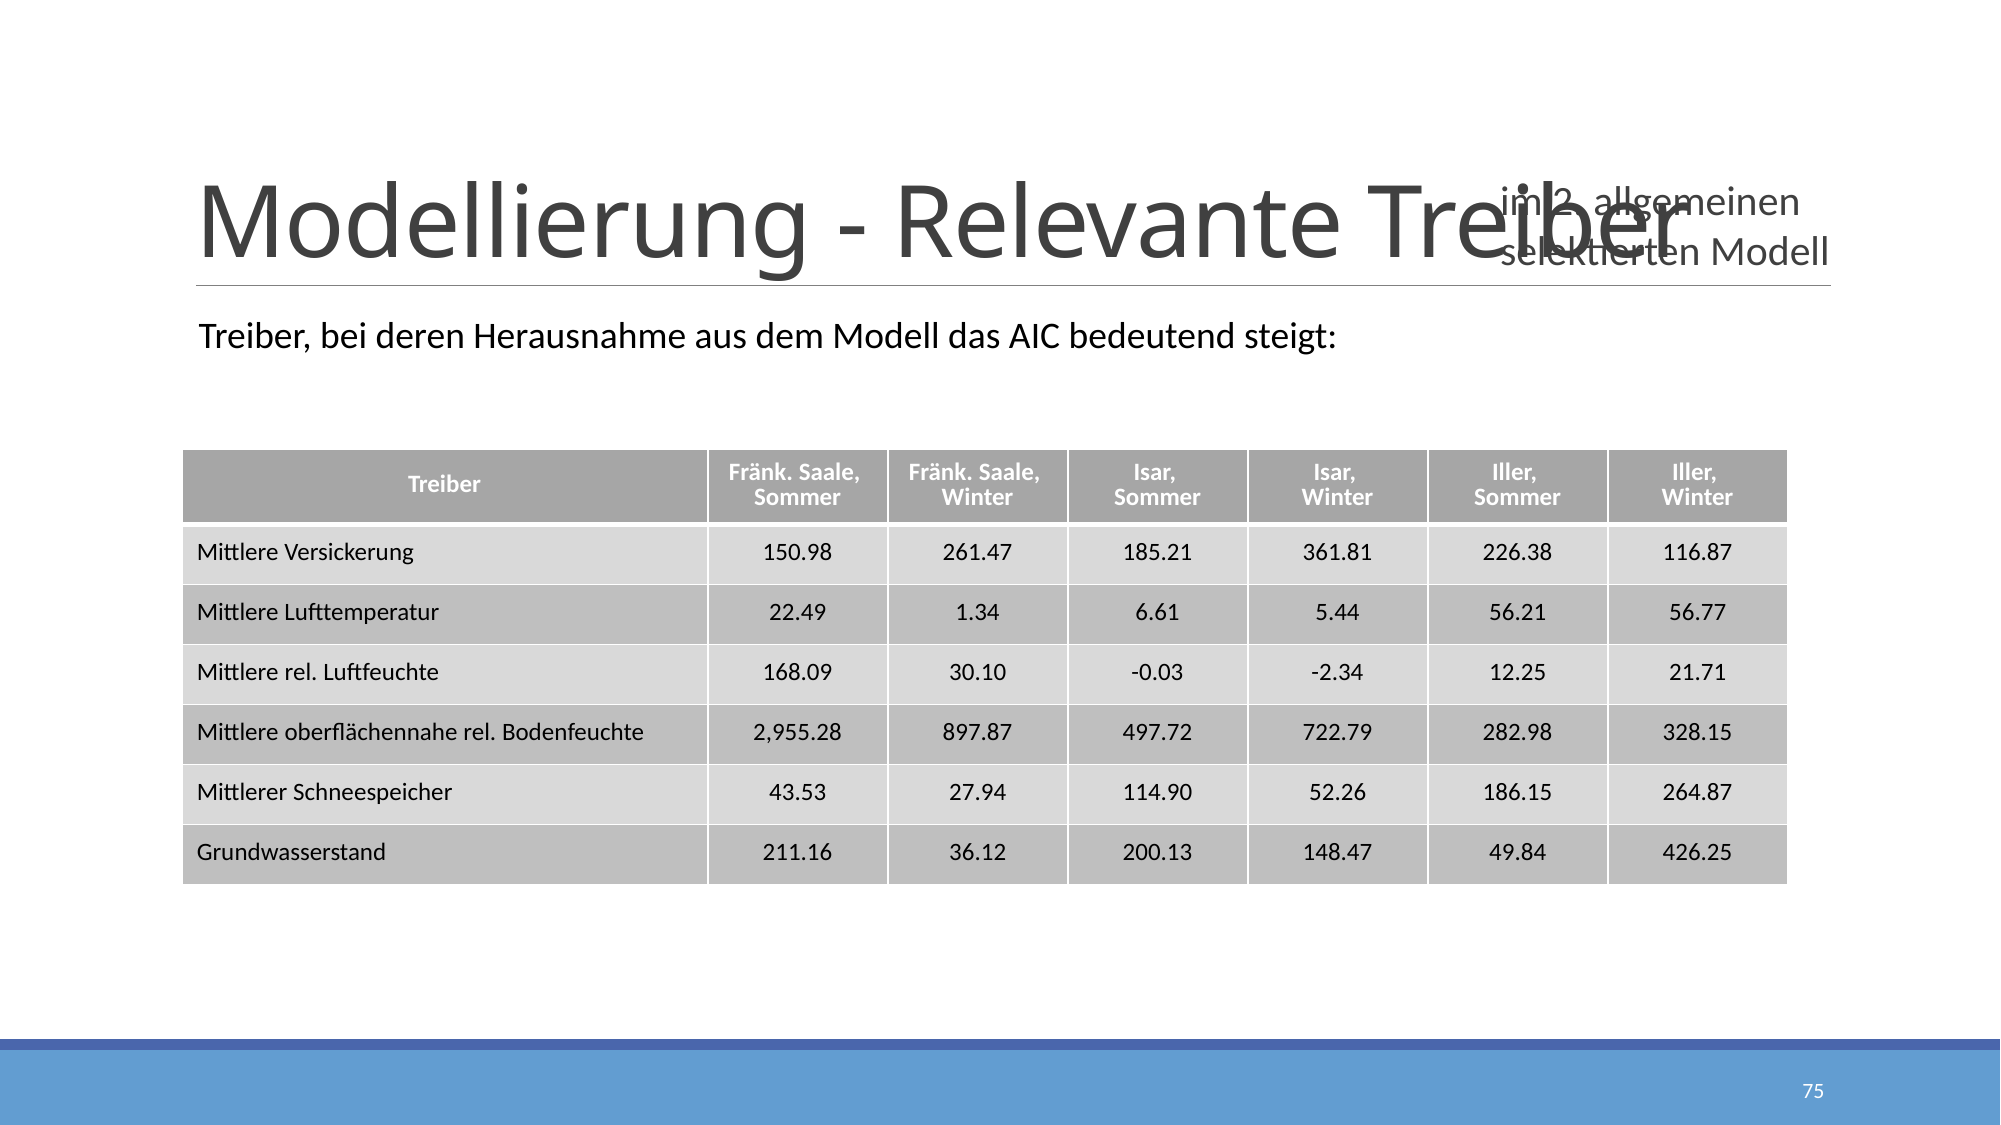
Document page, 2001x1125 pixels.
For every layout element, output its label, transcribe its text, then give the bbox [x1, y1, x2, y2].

table_cell 52.26 [1249, 765, 1427, 824]
table_cell 36.12 [889, 825, 1067, 884]
table_cell 30.10 [889, 645, 1067, 704]
table_cell 1.34 [889, 585, 1067, 644]
table_header Isar, Sommer​ [1069, 450, 1247, 522]
table_cell 497.72 [1069, 705, 1247, 764]
table_cell 5.44 [1249, 585, 1427, 644]
table_header Iller, Sommer​ [1429, 450, 1607, 522]
table_cell 261.47 [889, 527, 1067, 584]
table_header Fränk. Saale, Sommer​ [709, 450, 887, 522]
table_cell 361.81 [1249, 527, 1427, 584]
table_cell 186.15 [1429, 765, 1607, 824]
table_cell 150.98 [709, 527, 887, 584]
table_cell Mittlere oberflächennahe rel. Bodenfeuchte​ [183, 705, 707, 764]
table_cell 168.09 [709, 645, 887, 704]
table_cell 264.87 [1609, 765, 1787, 824]
table_cell 148.47 [1249, 825, 1427, 884]
text_box Treiber, bei deren Herausnahme aus dem Modell das AIC bedeutend steigt: [183, 303, 1549, 448]
table_cell 722.79 [1249, 705, 1427, 764]
table_cell 116.87 [1609, 527, 1787, 584]
table_cell 49.84 [1429, 825, 1607, 884]
table_cell 200.13 [1069, 825, 1247, 884]
table_cell 56.77 [1609, 585, 1787, 644]
table_cell 56.21 [1429, 585, 1607, 644]
table_cell Mittlere Versickerung [183, 527, 707, 584]
table_cell 43.53 [709, 765, 887, 824]
title Modellierung - Relevante Treiber [180, 47, 1830, 285]
table_cell -2.34 [1249, 645, 1427, 704]
table_cell 226.38 [1429, 527, 1607, 584]
table_cell -0.03 [1069, 645, 1247, 704]
table_cell Mittlere rel. Luftfeuchte [183, 645, 707, 704]
table_cell 27.94 [889, 765, 1067, 824]
table_cell 2,955.28 [709, 705, 887, 764]
table_header Treiber​ [183, 450, 707, 522]
table_cell 897.87 [889, 705, 1067, 764]
table_cell Mittlere Lufttemperatur​ [183, 585, 707, 644]
list im 2. allgemeinen selektierten Modell [1500, 166, 2000, 827]
slide_number 75 [1624, 1059, 1840, 1120]
table_cell 6.61 [1069, 585, 1247, 644]
table_header Fränk. Saale, Winter​ [889, 450, 1067, 522]
table_cell 328.15 [1609, 705, 1787, 764]
table_cell Grundwasserstand​ [183, 825, 707, 884]
table_cell 282.98 [1429, 705, 1607, 764]
table_cell 114.90 [1069, 765, 1247, 824]
table_cell 185.21 [1069, 527, 1247, 584]
table_header Isar, Winter​ [1249, 450, 1427, 522]
table_cell 426.25 [1609, 825, 1787, 884]
table_header Iller, Winter​ [1609, 450, 1787, 522]
table_cell 21.71 [1609, 645, 1787, 704]
table_cell 12.25 [1429, 645, 1607, 704]
table_cell 211.16 [709, 825, 887, 884]
table_cell Mittlerer Schneespeicher [183, 765, 707, 824]
table_cell 22.49 [709, 585, 887, 644]
